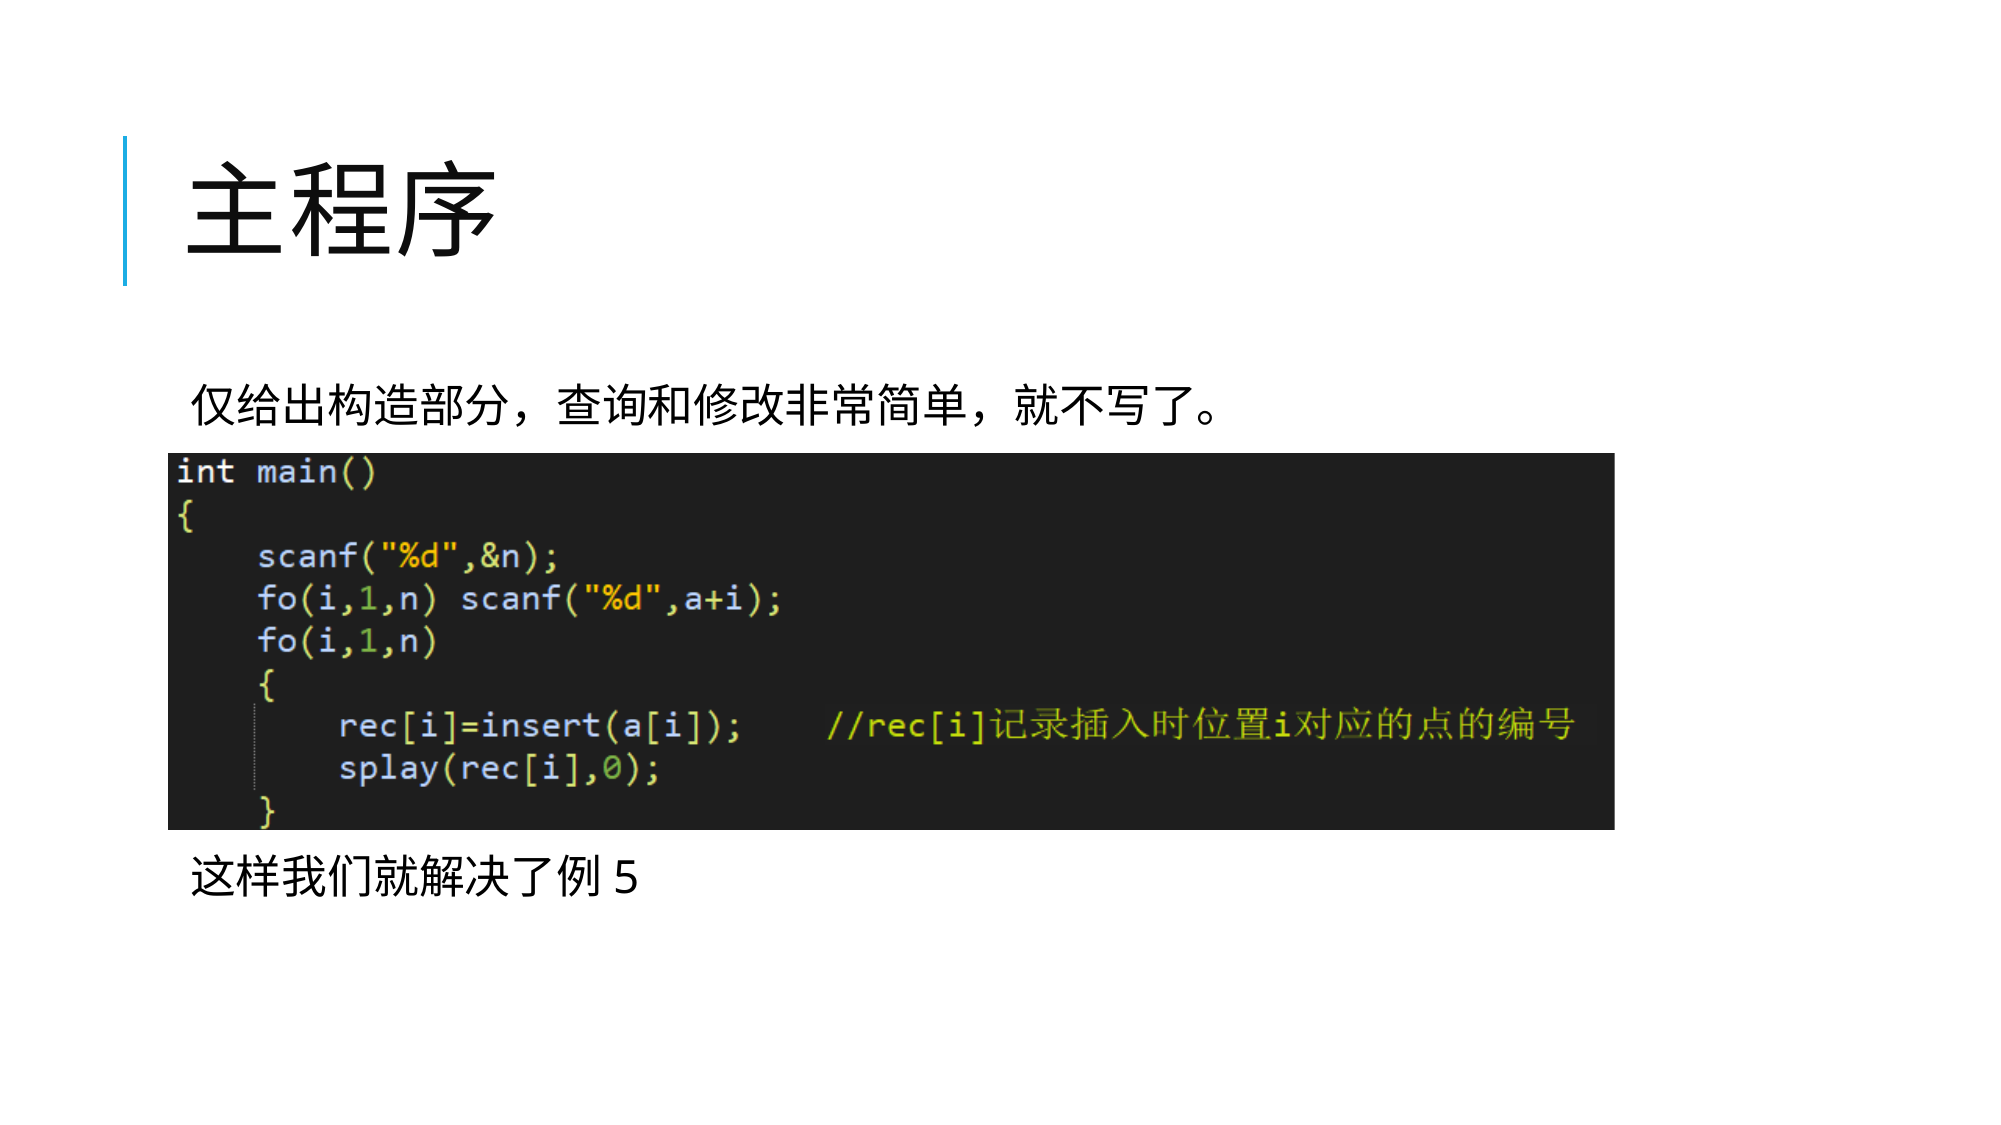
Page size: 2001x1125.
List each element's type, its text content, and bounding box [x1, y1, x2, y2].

title 主程序 [168, 96, 1763, 342]
list 仅给出构造部分，查询和修改非常简单，就不写了。 这样我们就解决了例5 [168, 375, 1763, 1035]
picture [167, 453, 1615, 830]
